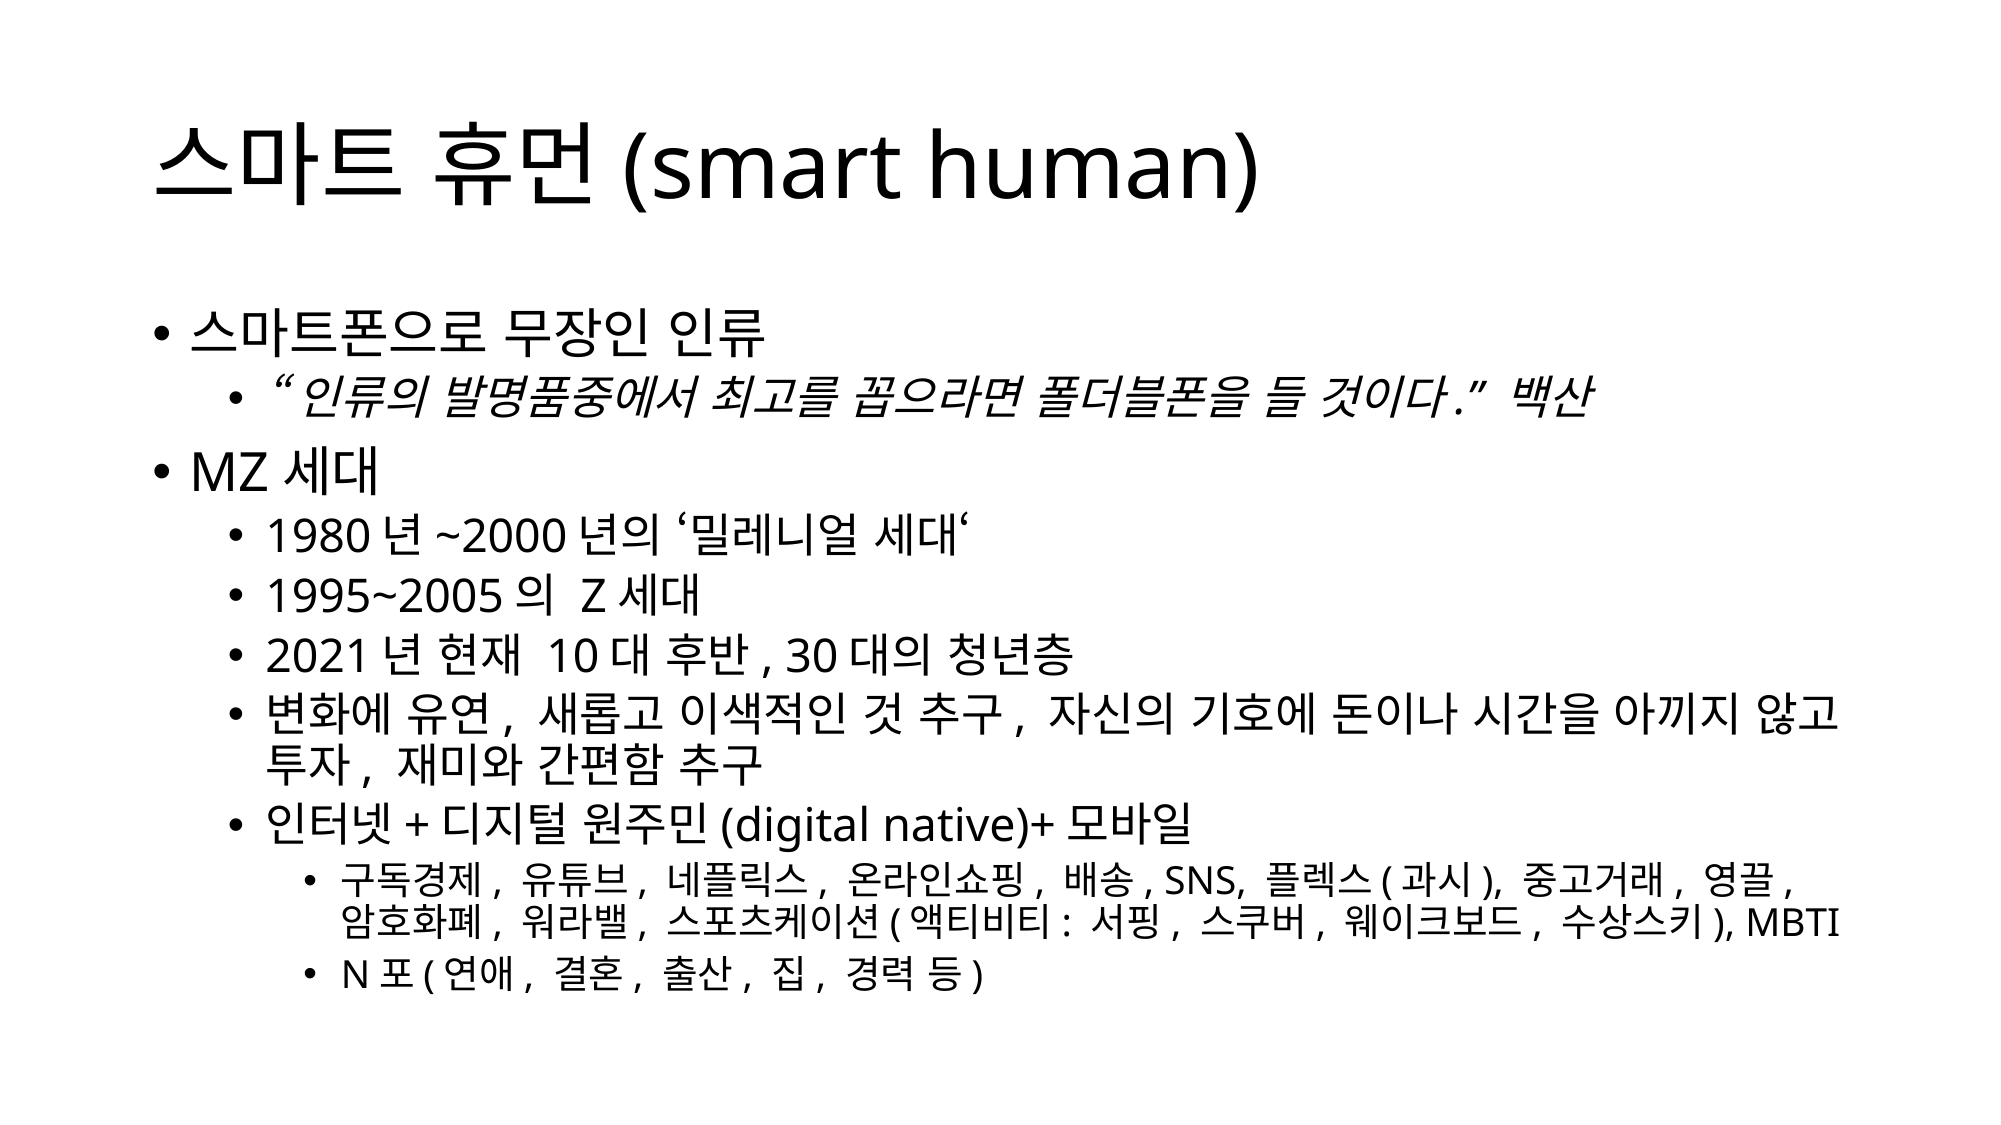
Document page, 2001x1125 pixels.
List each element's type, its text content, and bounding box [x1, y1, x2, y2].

title 스마트 휴먼(smart human) [137, 59, 1863, 278]
list 스마트폰으로 무장인 인류 “인류의 발명품중에서 최고를 꼽으라면 폴더블폰을 들 것이다.” 백산 MZ세대 1980년~2000년의 ‘밀레니얼 세대‘ 1995~2005의 Z세대 2021년 현재 10대 후반, 30대의 청년층 변화에 유연, 새롭고 이색적인 것 추구, 자신의 기호에 돈이나 시간을 아끼지 않고 투자, 재미와 간편함 추구 인터넷+디지털 원주민(digital native)+모바일 구독경제, 유튜브, 네플릭스, 온라인쇼핑, 배송, SNS, 플렉스(과시), 중고거래, 영끌, 암호화폐, 워라밸, 스포츠케이션(액티비티: 서핑, 스쿠버, 웨이크보드, 수상스키), MBTI N포(연애, 결혼, 출산, 집, 경력 등) [137, 299, 1863, 1014]
